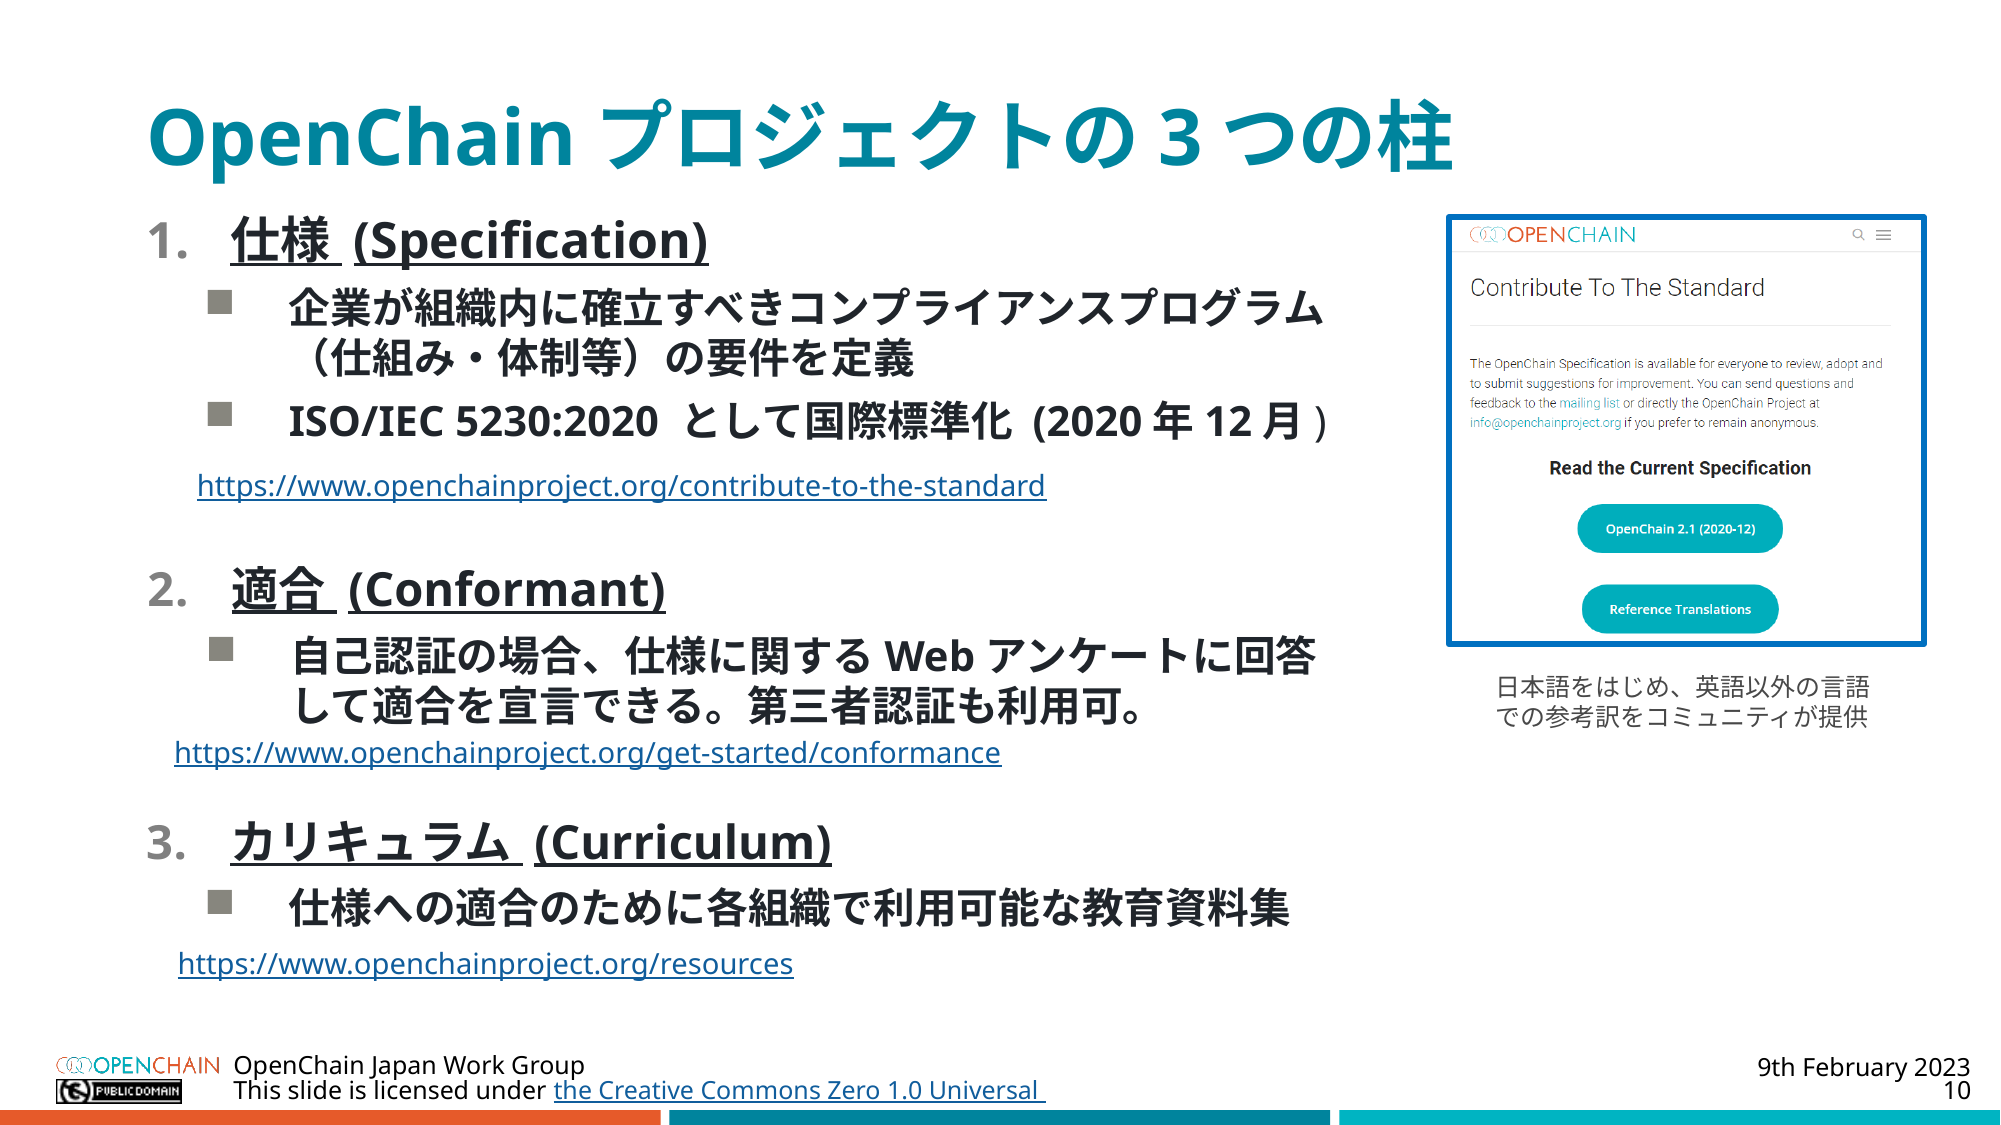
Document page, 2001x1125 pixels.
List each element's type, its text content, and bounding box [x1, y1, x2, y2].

text_box 日本語をはじめ、英語以外の言語での参考訳をコミュニティが提供 [1479, 656, 1894, 746]
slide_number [1536, 1052, 1987, 1079]
title OpenChainプロジェクトの3つの柱 [146, 87, 1928, 193]
list 仕様 (Specification) 企業が組織内に確立すべきコンプライアンスプログラム（仕組み・体制等）の要件を定義 ISO/IEC 5230:2020 として国際標準化 (2020年12月) [146, 208, 1396, 460]
text_box https://www.openchainproject.org/resources [162, 937, 809, 993]
text_box https://www.openchainproject.org/get-started/conformance [159, 726, 1017, 782]
text_box https://www.openchainproject.org/contribute-to-the-standard [182, 459, 1126, 515]
text_box カリキュラム (Curriculum) 仕様への適合のために各組織で利用可能な教育資料集 [145, 812, 1396, 963]
text_box 適合 (Conformant) 自己認証の場合、仕様に関するWebアンケートに回答して適合を宣言できる。第三者認証も利用可。 [147, 559, 1337, 757]
picture [56, 1056, 218, 1074]
footer OpenChain Japan Work Group [218, 1053, 690, 1077]
picture [56, 1079, 182, 1104]
picture [1451, 220, 1922, 642]
slide_number 10 [1536, 1079, 1987, 1103]
